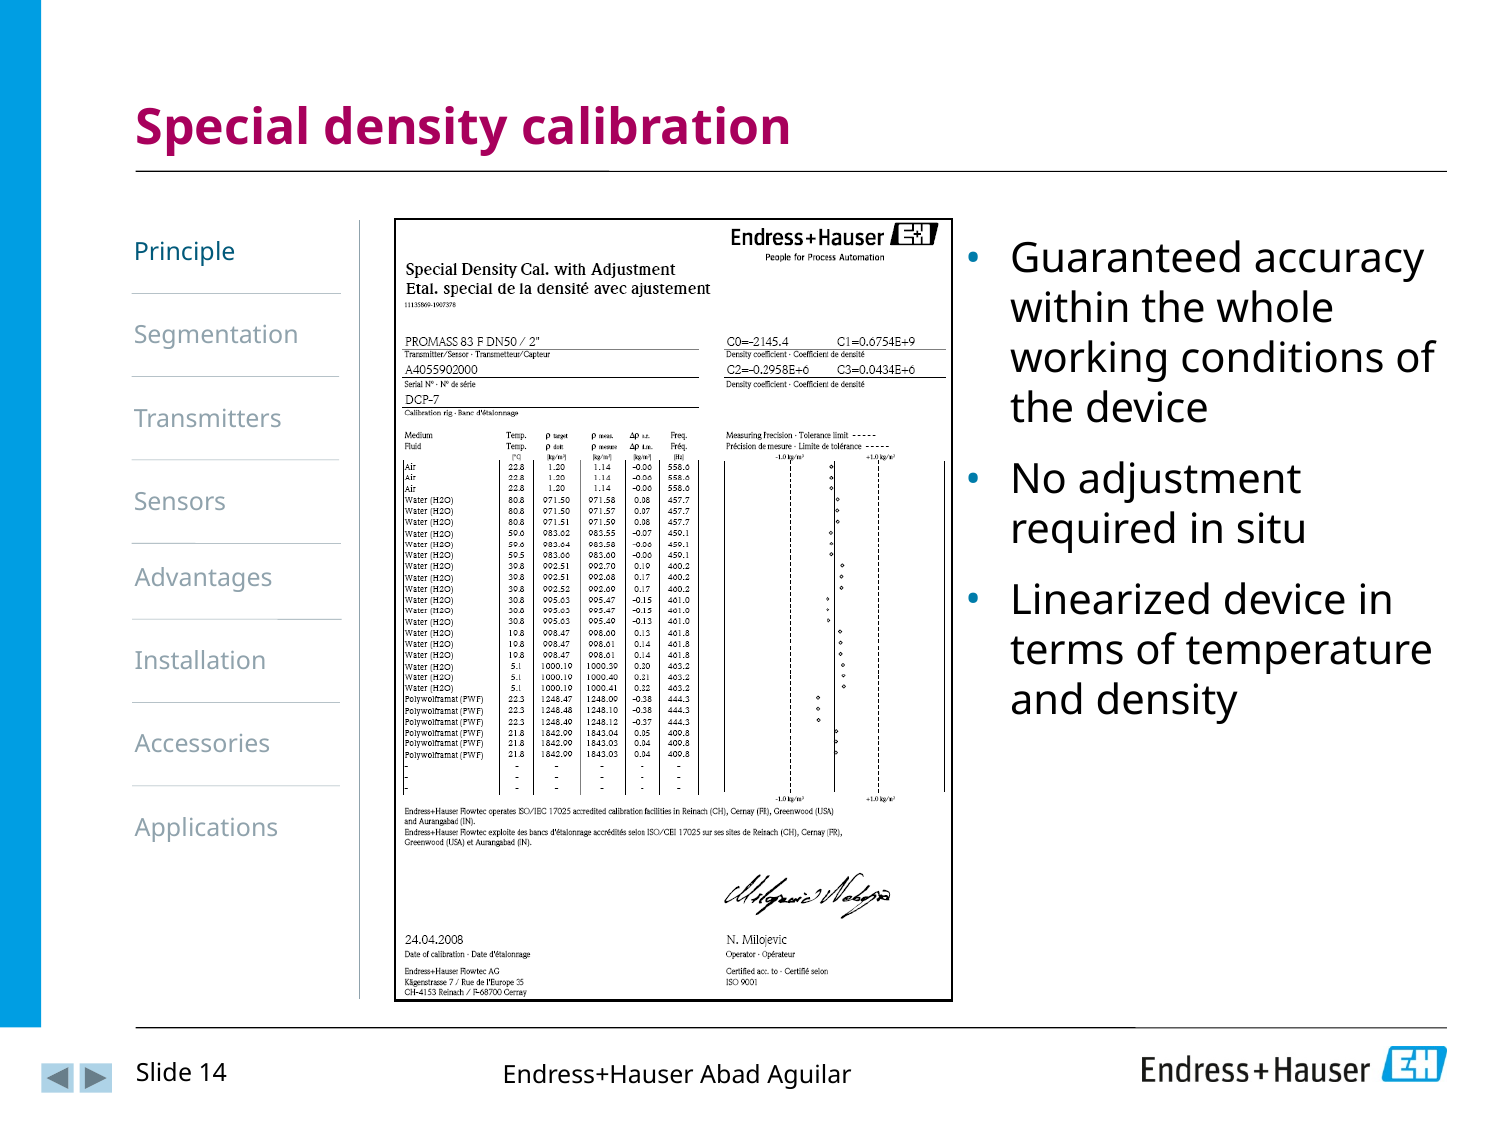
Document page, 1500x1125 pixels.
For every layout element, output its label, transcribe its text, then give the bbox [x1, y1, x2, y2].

text_box Transmitters [133, 386, 343, 449]
text_box Applications [134, 795, 343, 858]
text_box Advantages [134, 545, 343, 608]
picture [1142, 1046, 1391, 1082]
text_box Accessories [134, 712, 343, 775]
text_box Segmentation [133, 302, 343, 366]
picture [1392, 1050, 1437, 1078]
footer Endress+Hauser Abad Aguilar [502, 1058, 968, 1089]
text_box Installation [134, 628, 343, 692]
slide_number Slide 14 [135, 1058, 230, 1089]
picture [1438, 1055, 1447, 1082]
text_box Sensors [133, 469, 343, 532]
picture [396, 219, 951, 1000]
text_box Principle [133, 219, 343, 282]
text_box Guaranteed accuracy within the whole working conditions of the device No adjustment required in situ Linearized device in terms of temperature and density [955, 223, 1472, 731]
title Special density calibration [135, 101, 1448, 162]
